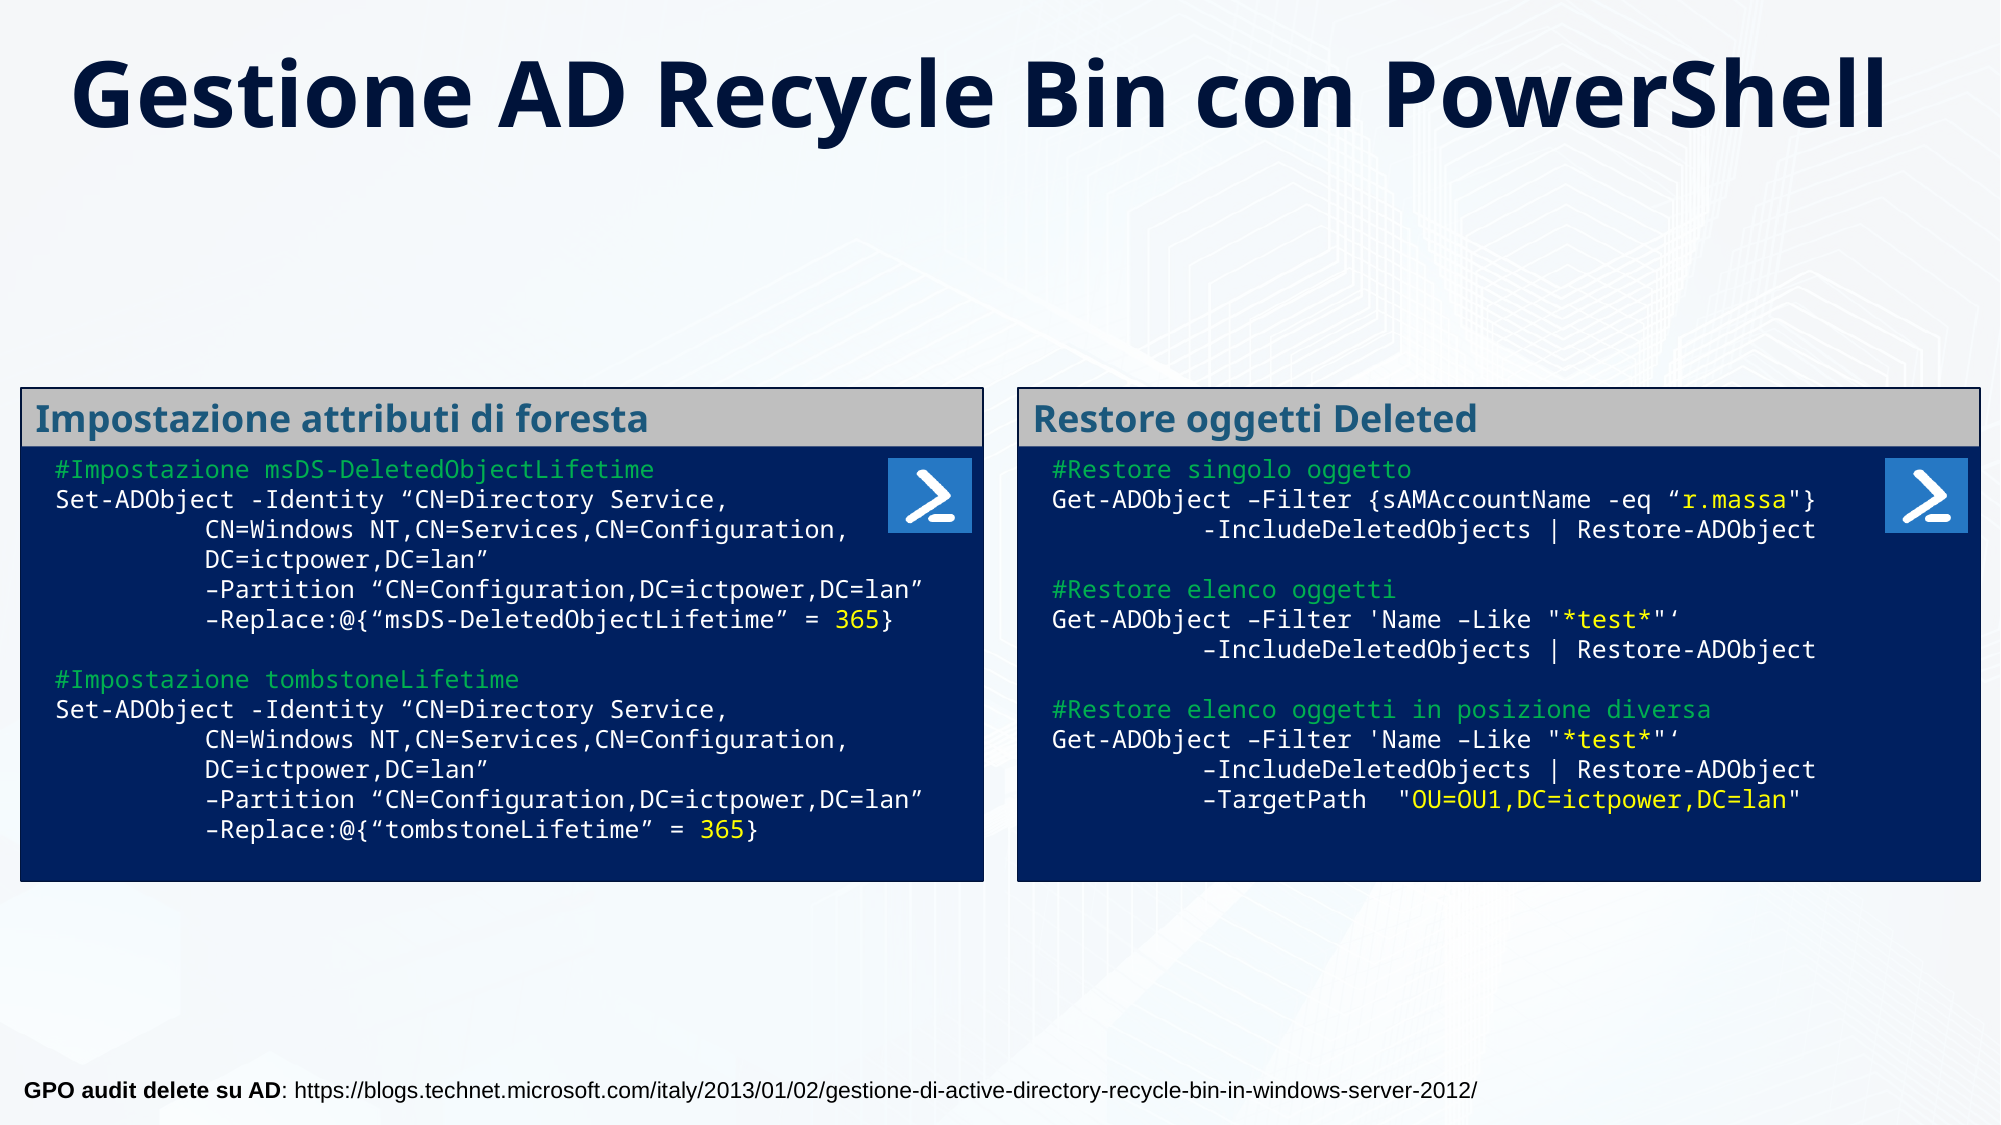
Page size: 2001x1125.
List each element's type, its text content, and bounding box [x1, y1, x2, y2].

picture [1885, 458, 1968, 533]
picture [888, 458, 972, 533]
text_box GPO audit delete su AD: https://blogs.technet.microsoft.com/italy/2013/01/02/gestione-di-active-directory-recycle-bin-in-windows-server-2012/ [23, 1075, 1479, 1104]
title Gestione AD Recycle Bin con PowerShell [55, 29, 1945, 166]
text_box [1017, 387, 1981, 881]
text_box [20, 387, 984, 881]
